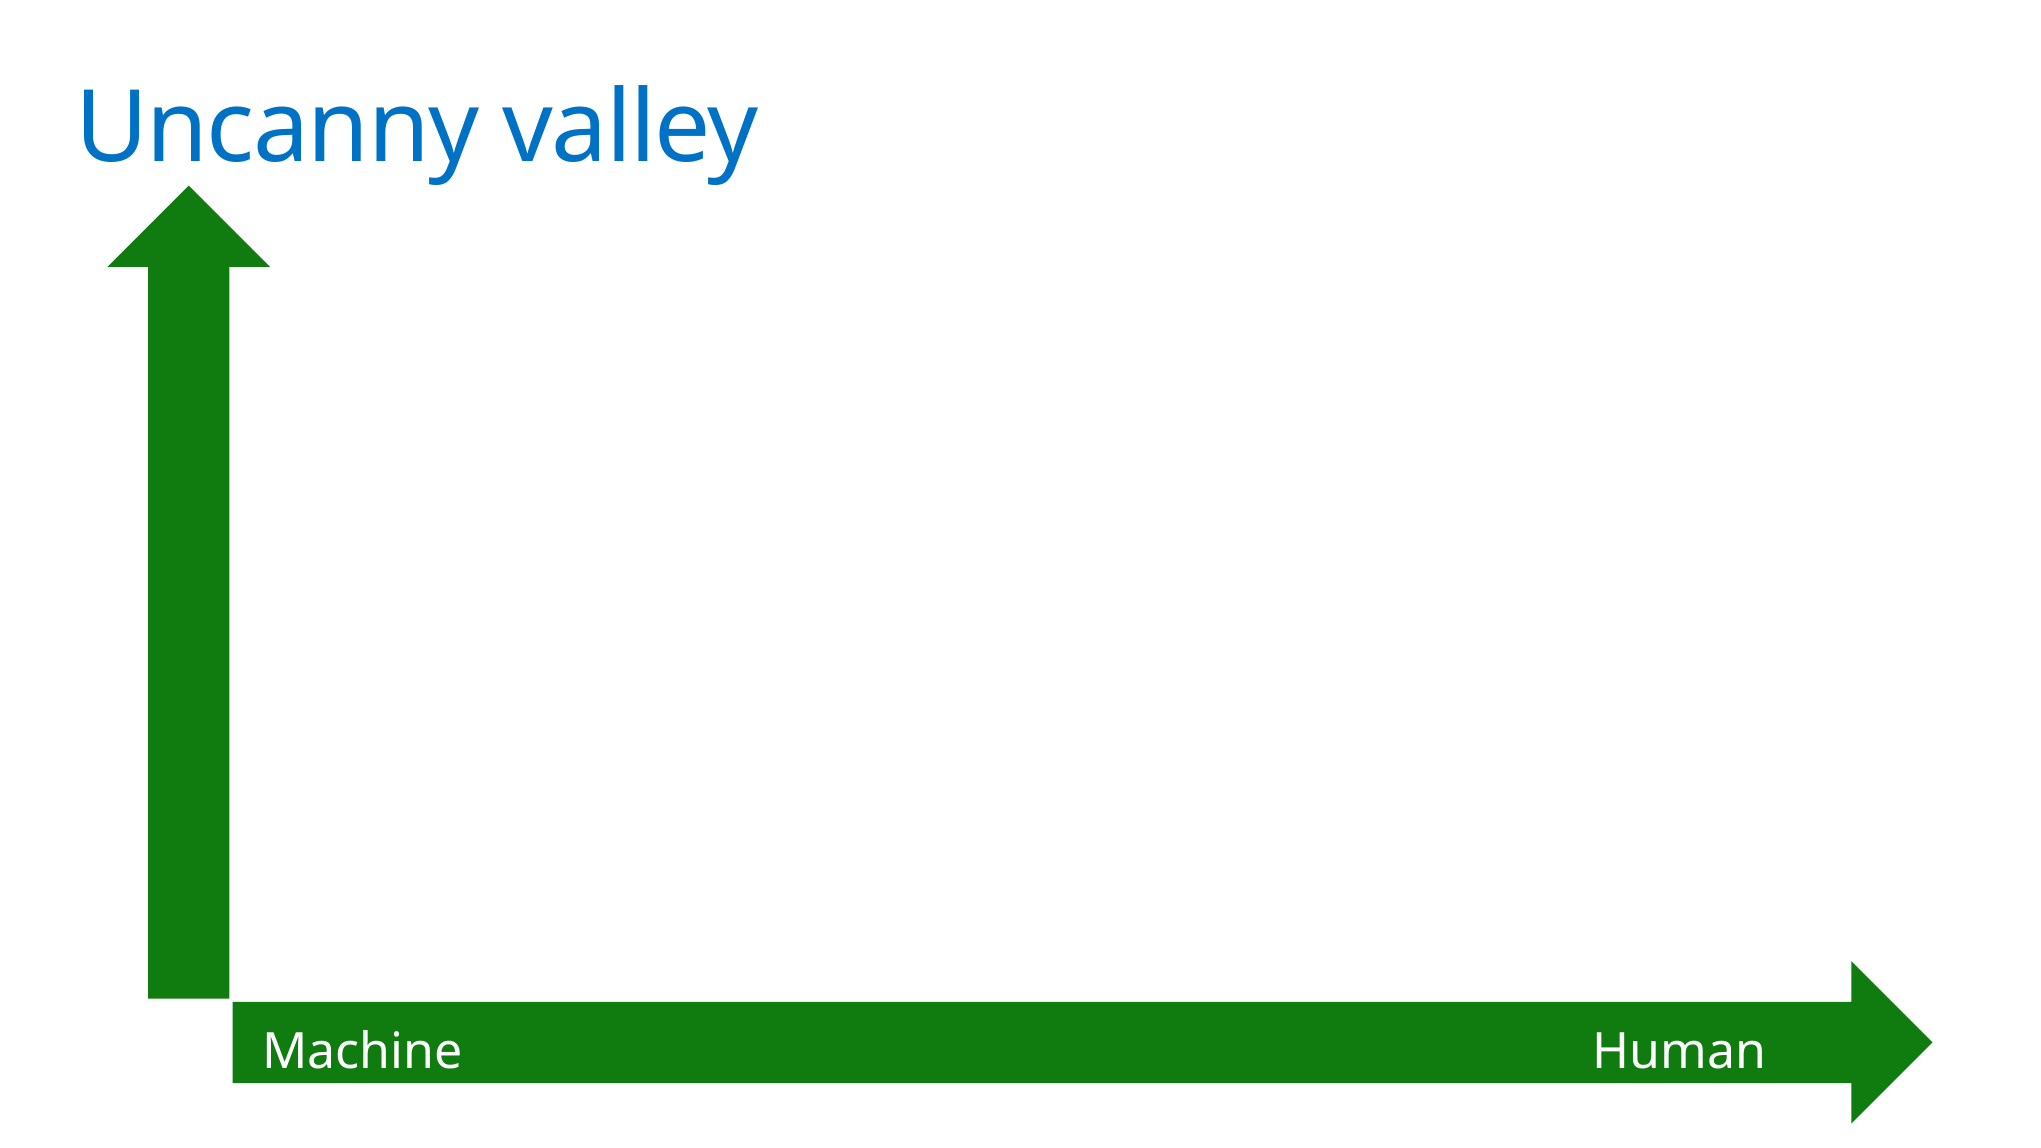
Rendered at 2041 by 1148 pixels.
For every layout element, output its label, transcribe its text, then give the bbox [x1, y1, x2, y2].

title Uncanny valley [60, 60, 1980, 210]
text_box [106, 185, 271, 1000]
text_box Machine Human [231, 960, 1934, 1125]
